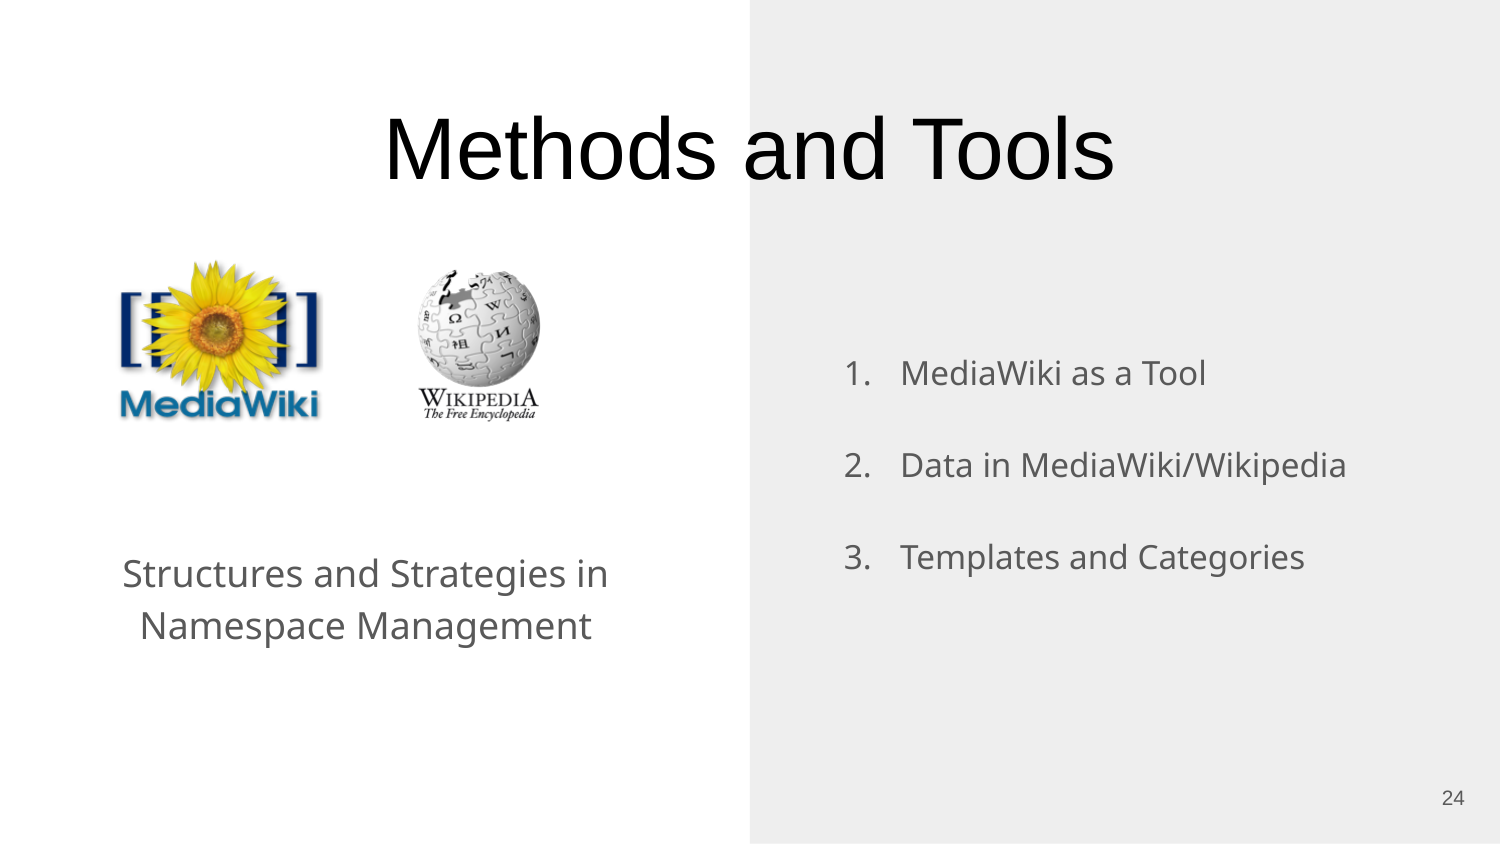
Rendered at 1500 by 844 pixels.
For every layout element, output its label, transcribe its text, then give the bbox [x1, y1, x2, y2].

title Methods and Tools [231, 68, 1269, 222]
list MediaWiki as a Tool Data in MediaWiki/Wikipedia Templates and Categories [810, 197, 1440, 725]
picture [416, 268, 542, 423]
text_box Structures and Strategies in Namespace Management [41, 463, 672, 728]
picture [92, 215, 347, 476]
slide_number 24 [1389, 764, 1480, 830]
